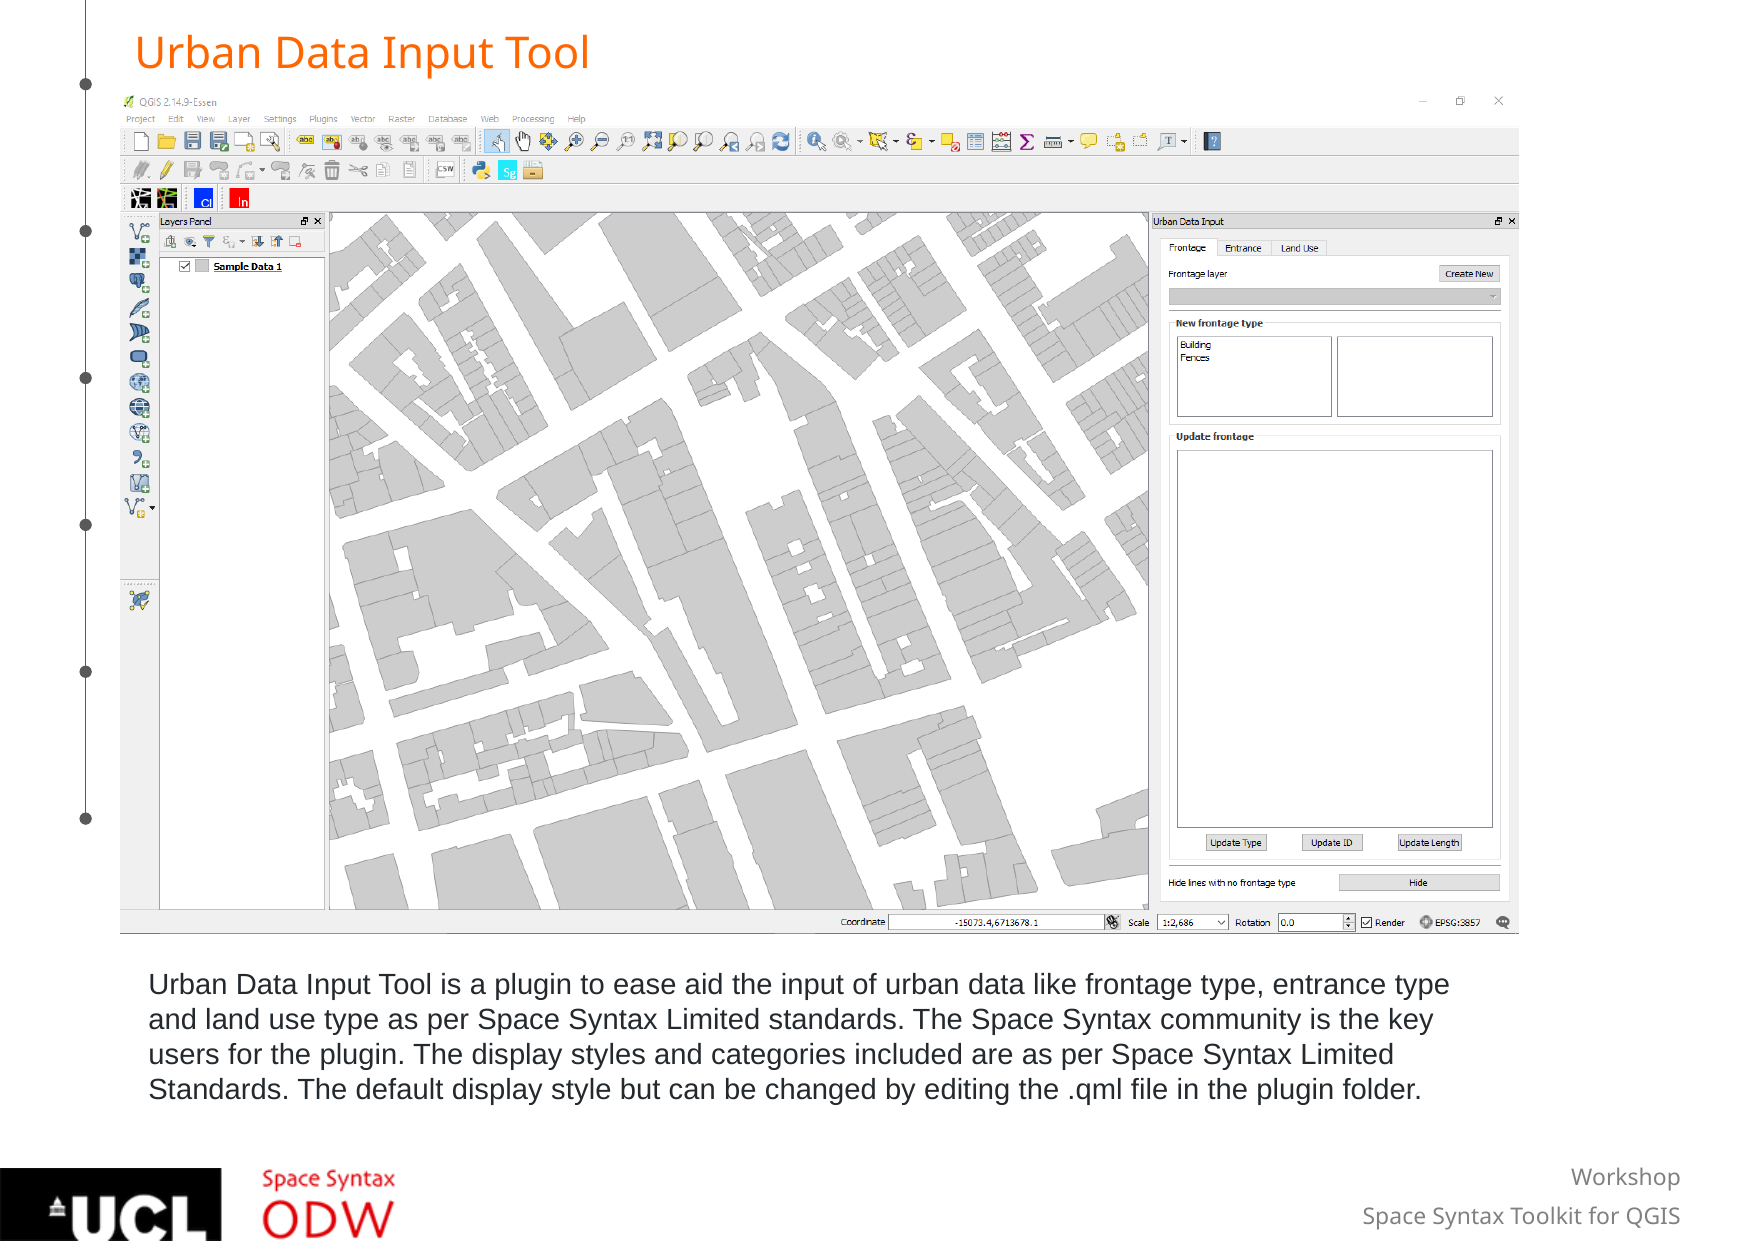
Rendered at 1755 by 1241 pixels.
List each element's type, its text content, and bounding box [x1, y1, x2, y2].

picture [0, 1168, 417, 1241]
text_box Urban Data Input Tool [119, 17, 1175, 85]
text_box Urban Data Input Tool is a plugin to ease aid the input of urban data like frontage type, entrance type and land use type as per Space Syntax Limited standards. The Space Syntax community is the key users for the plugin. The display styles and categories included are as per Space Syntax Limited Standards. The default display style but can be changed by editing the .qml file in the plugin folder. [133, 958, 1522, 1113]
picture [120, 92, 1519, 934]
